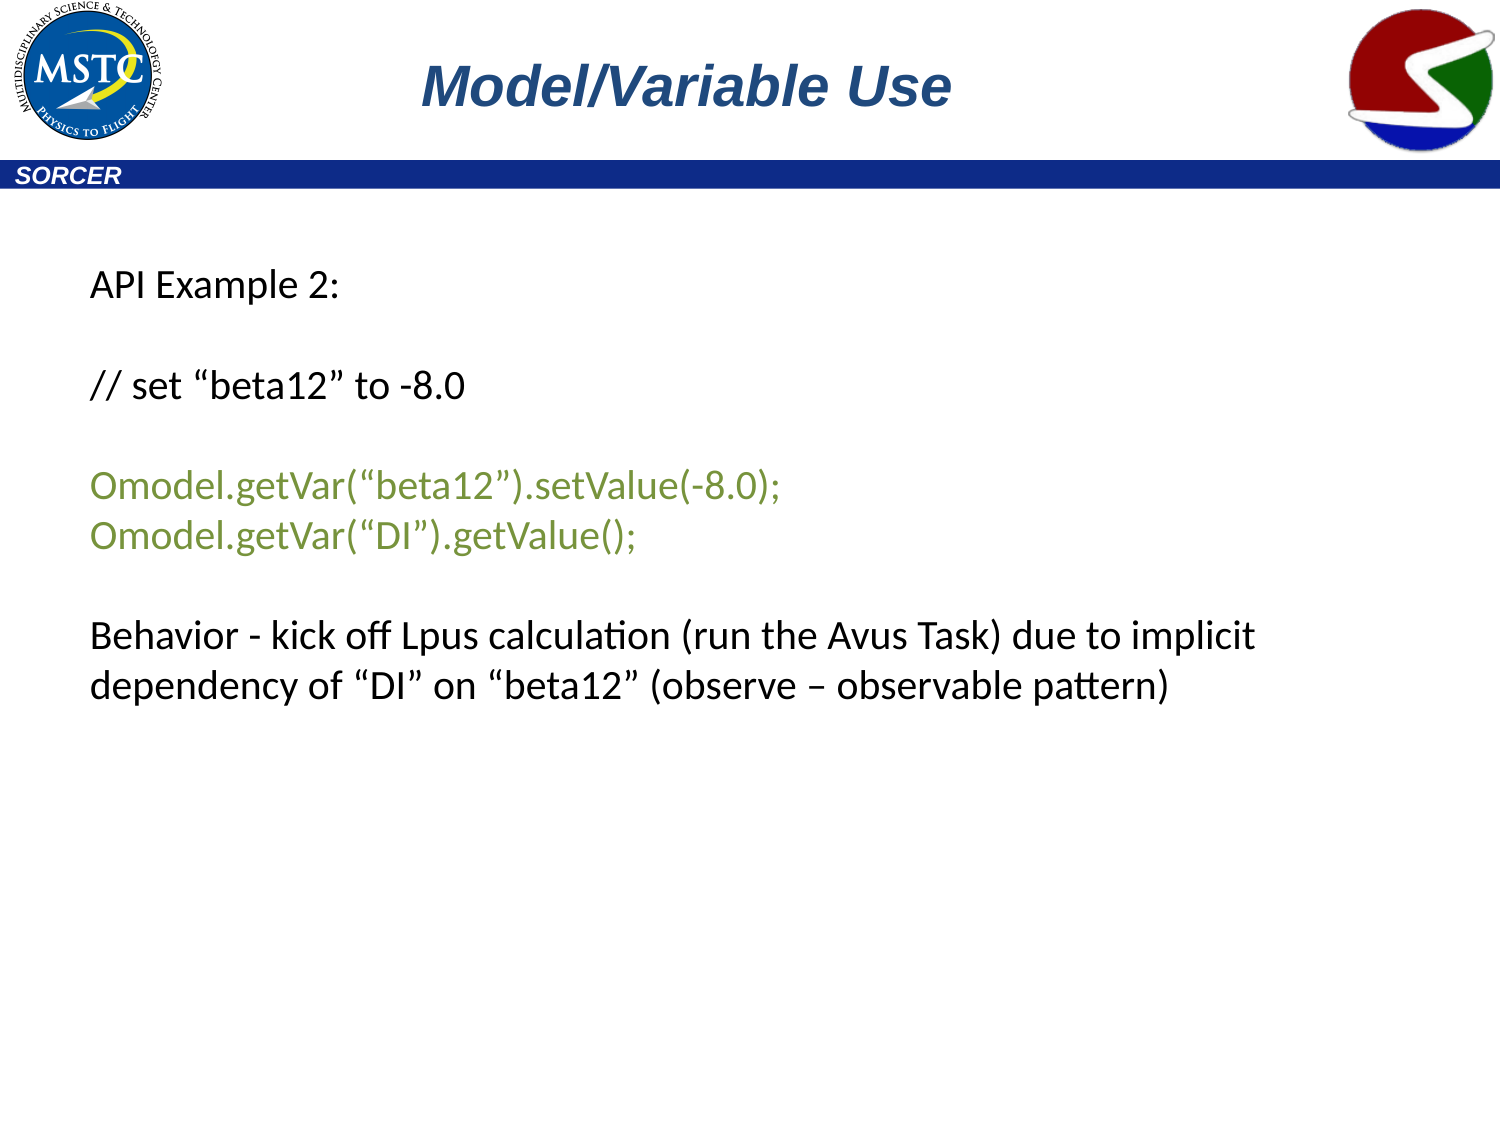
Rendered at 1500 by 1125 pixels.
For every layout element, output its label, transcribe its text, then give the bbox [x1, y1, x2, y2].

picture [1347, 7, 1495, 154]
text_box API Example 2: // set “beta12” to -8.0 Omodel.getVar(“beta12”).setValue(-8.0); Omodel.getVar(“DI”).getValue(); Behavior - kick off Lpus calculation (run the Avus Task) due to implicit dependency of “DI” on “beta12” (observe – observable pattern) [75, 199, 1475, 815]
title Model/Variable Use [162, 2, 1213, 164]
picture [12, 0, 163, 148]
